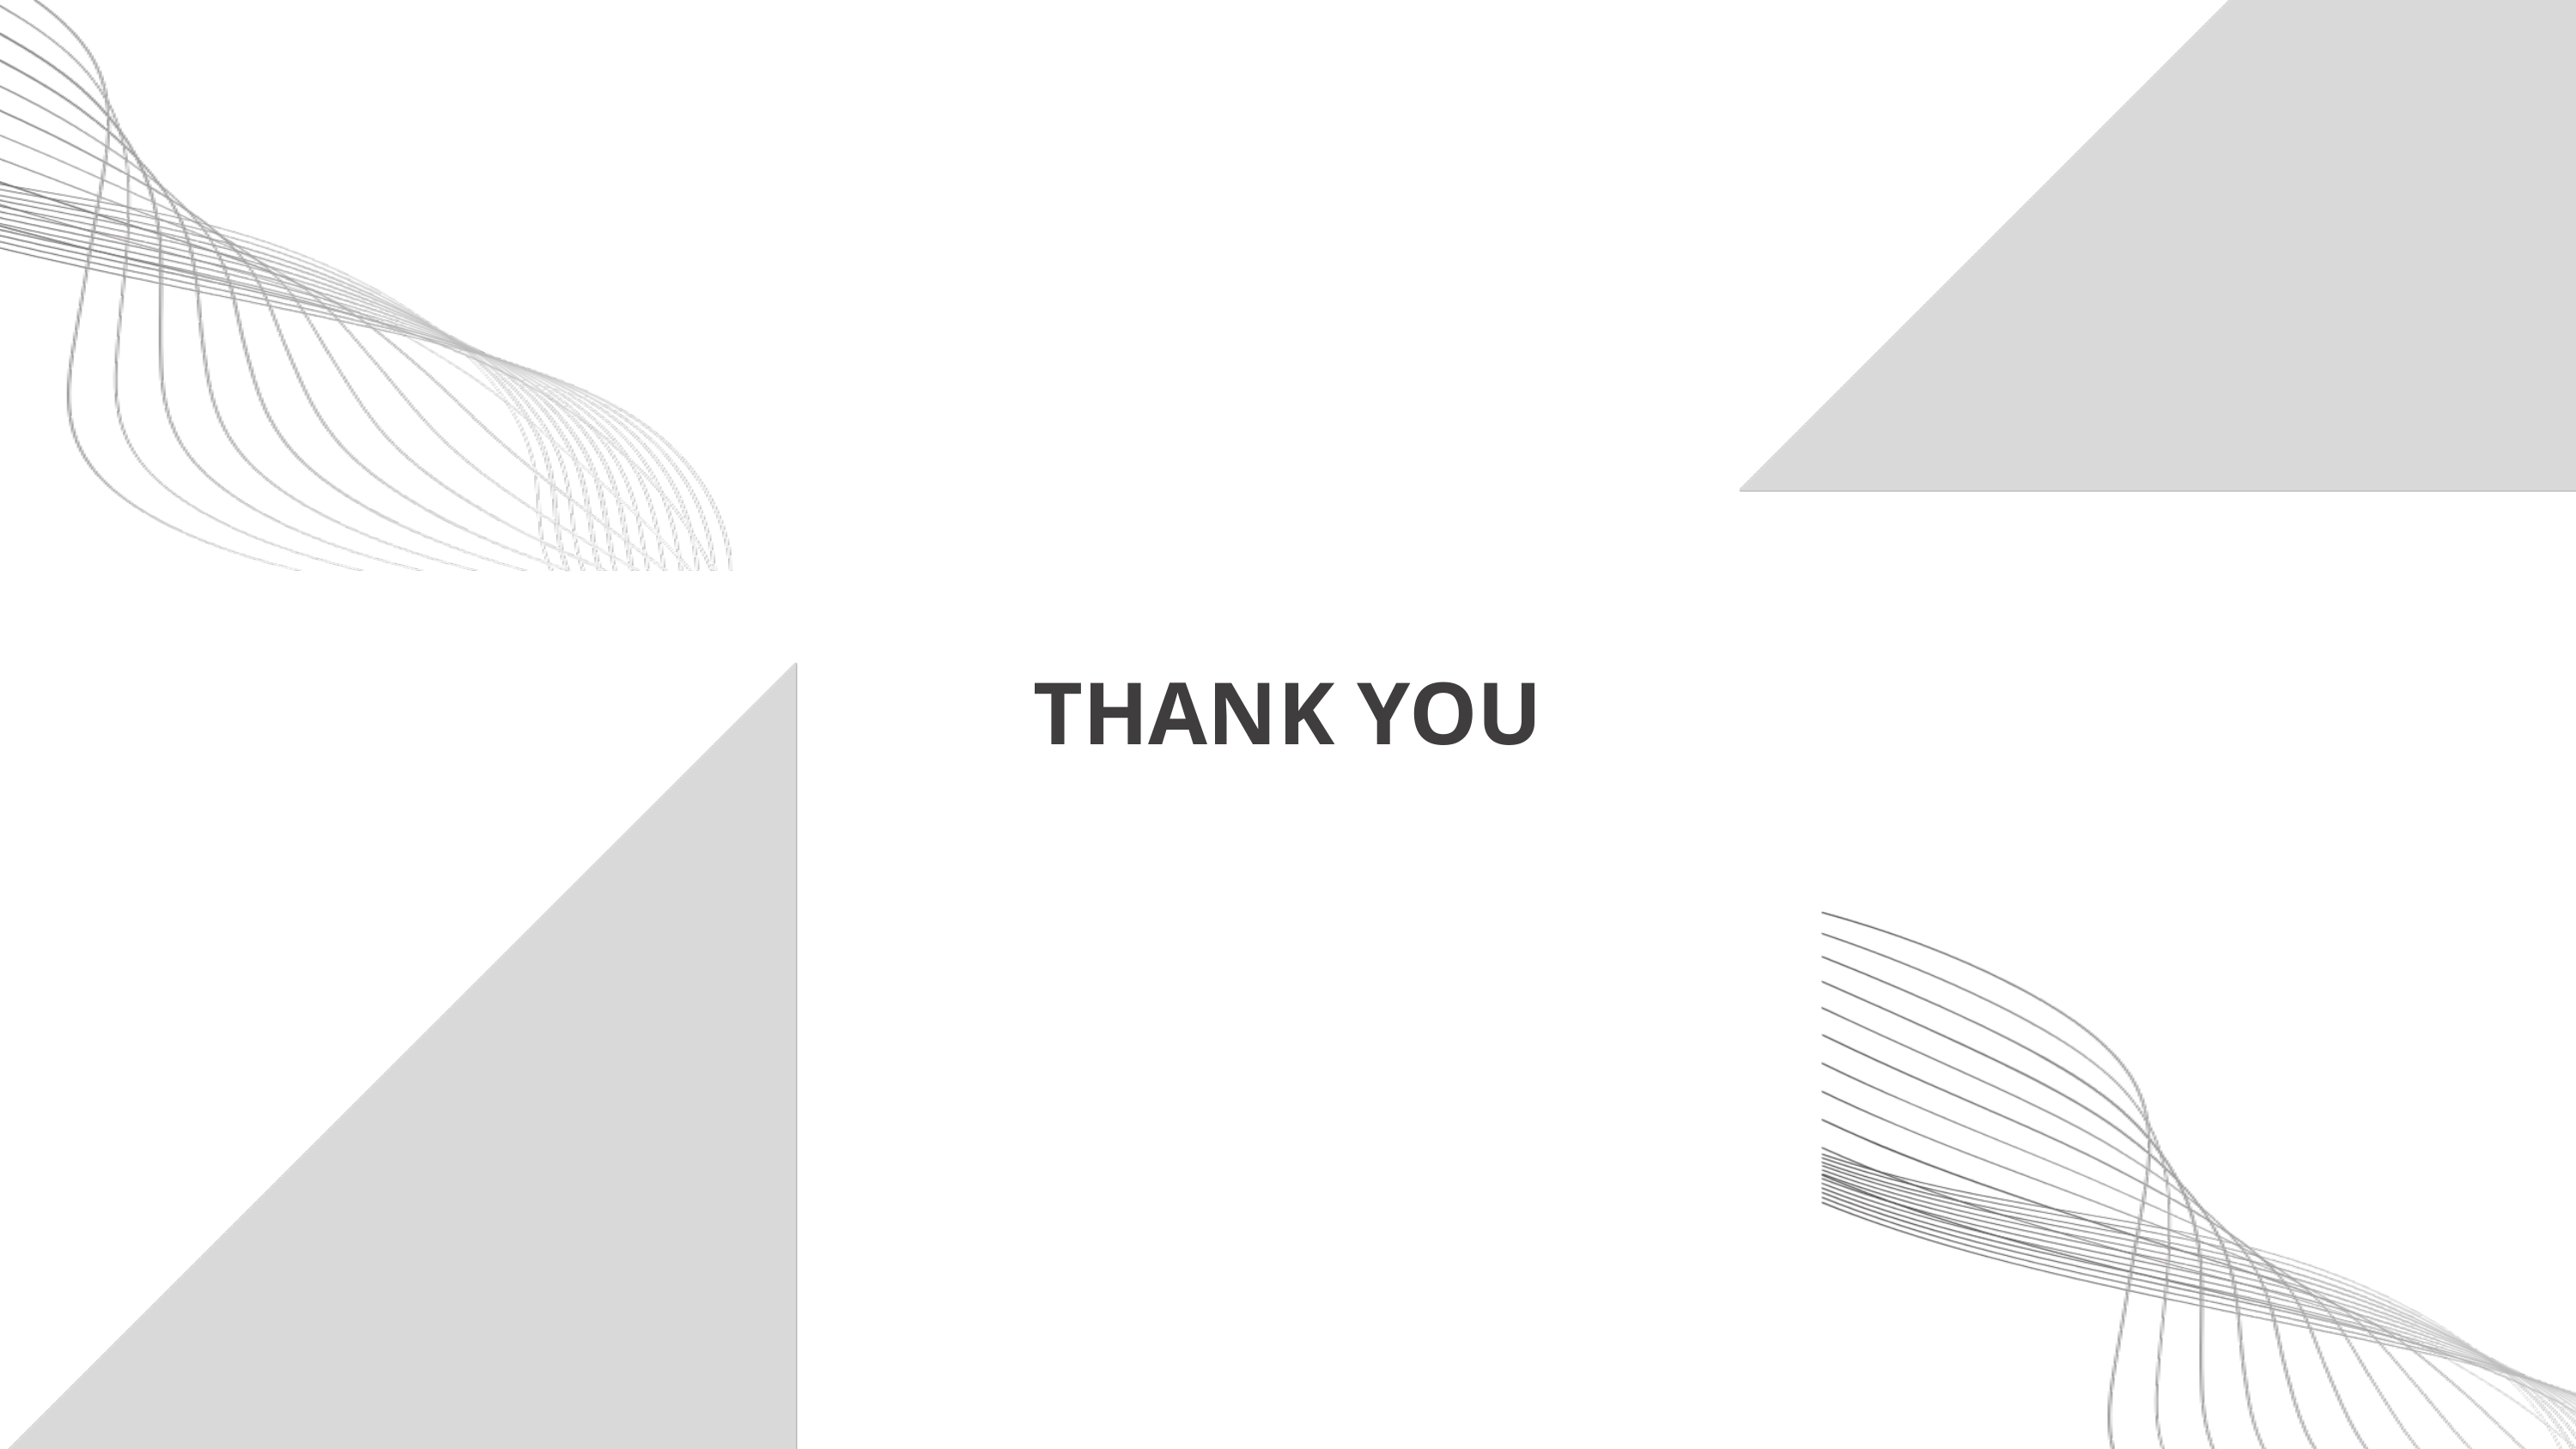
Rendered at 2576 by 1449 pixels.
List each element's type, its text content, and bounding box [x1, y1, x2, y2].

text_box THANK YOU [375, 474, 2201, 762]
text_box [0, 0, 733, 572]
text_box [0, 663, 799, 1449]
text_box [1739, 0, 2576, 493]
text_box [956, 652, 1619, 772]
text_box [1821, 912, 2576, 1449]
